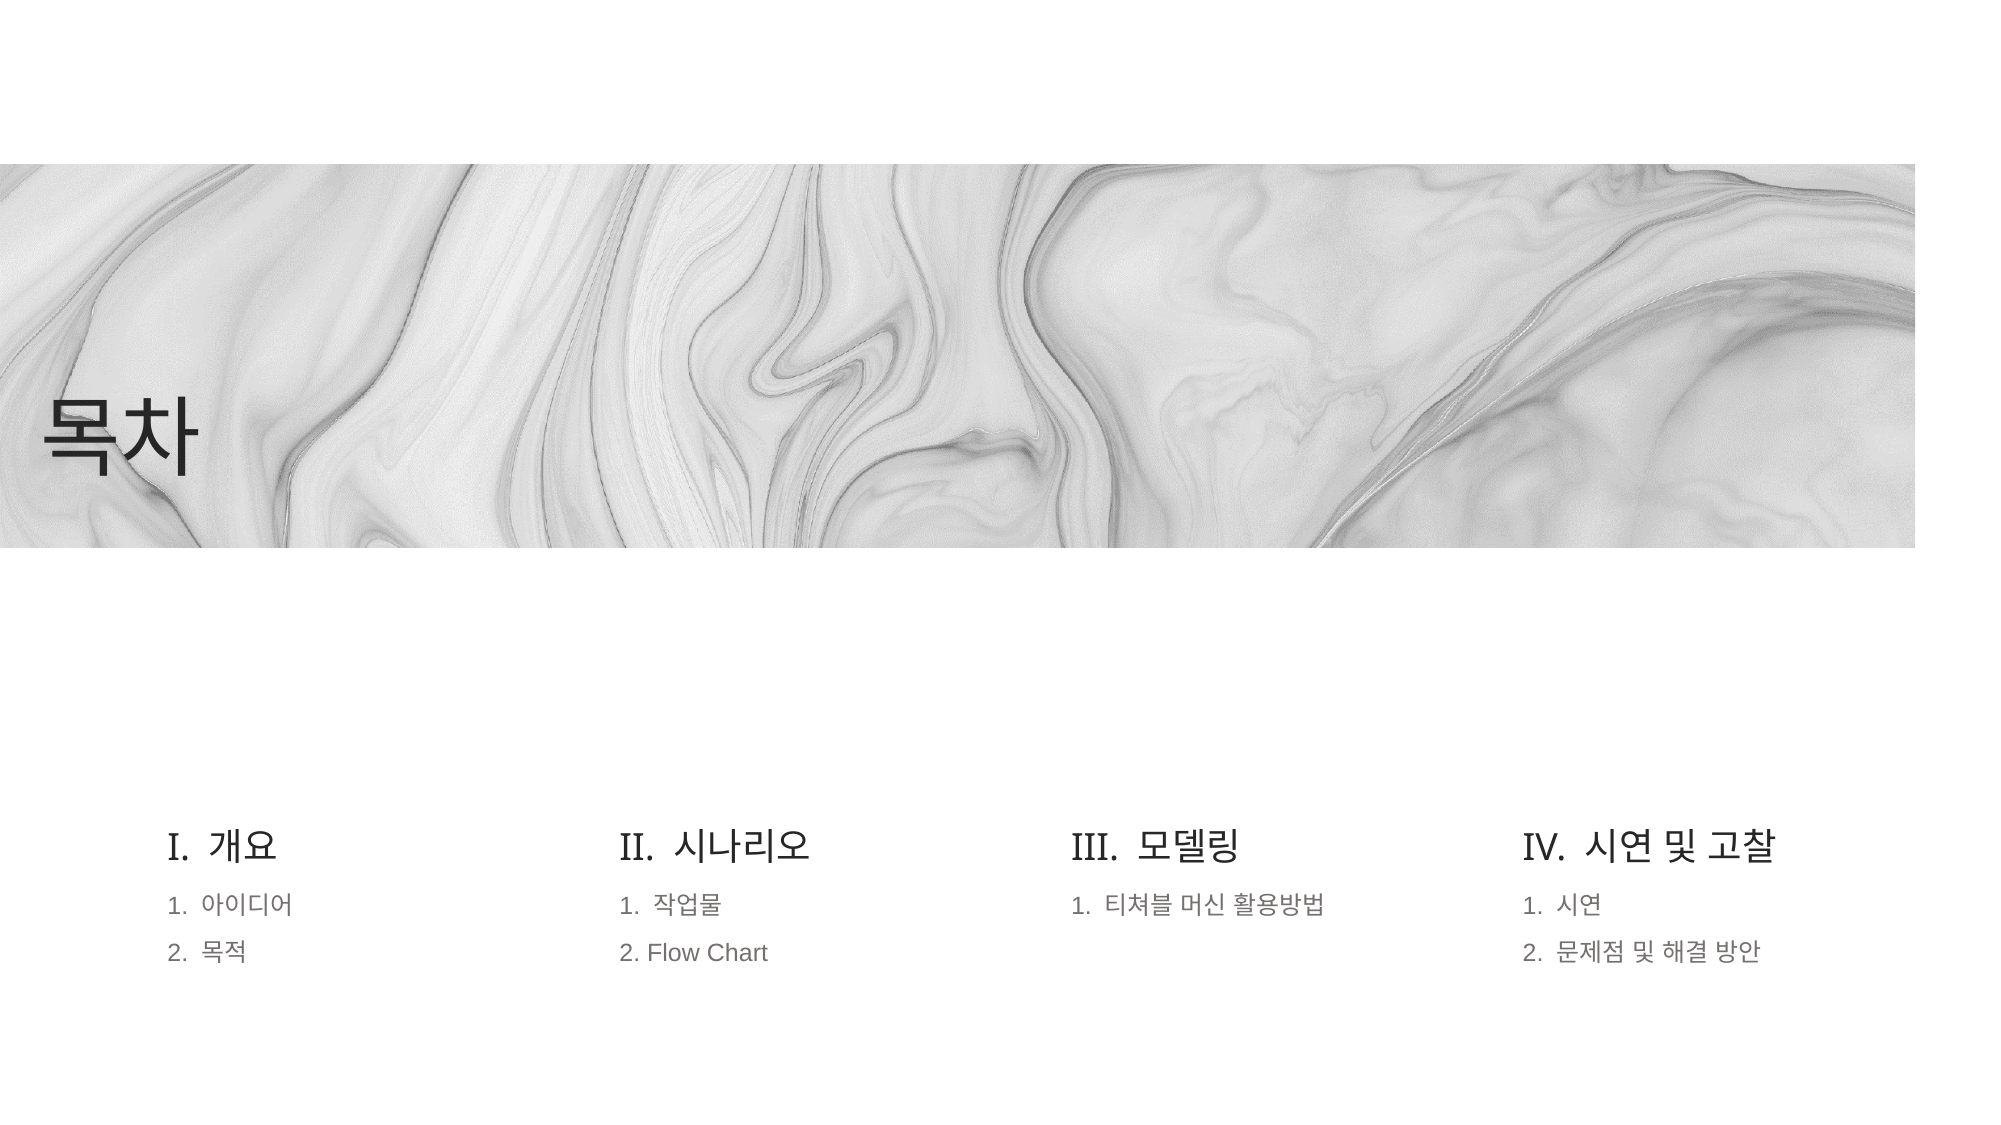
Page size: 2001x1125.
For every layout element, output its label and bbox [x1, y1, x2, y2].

text_box [167, 818, 1833, 966]
picture [0, 163, 1916, 549]
